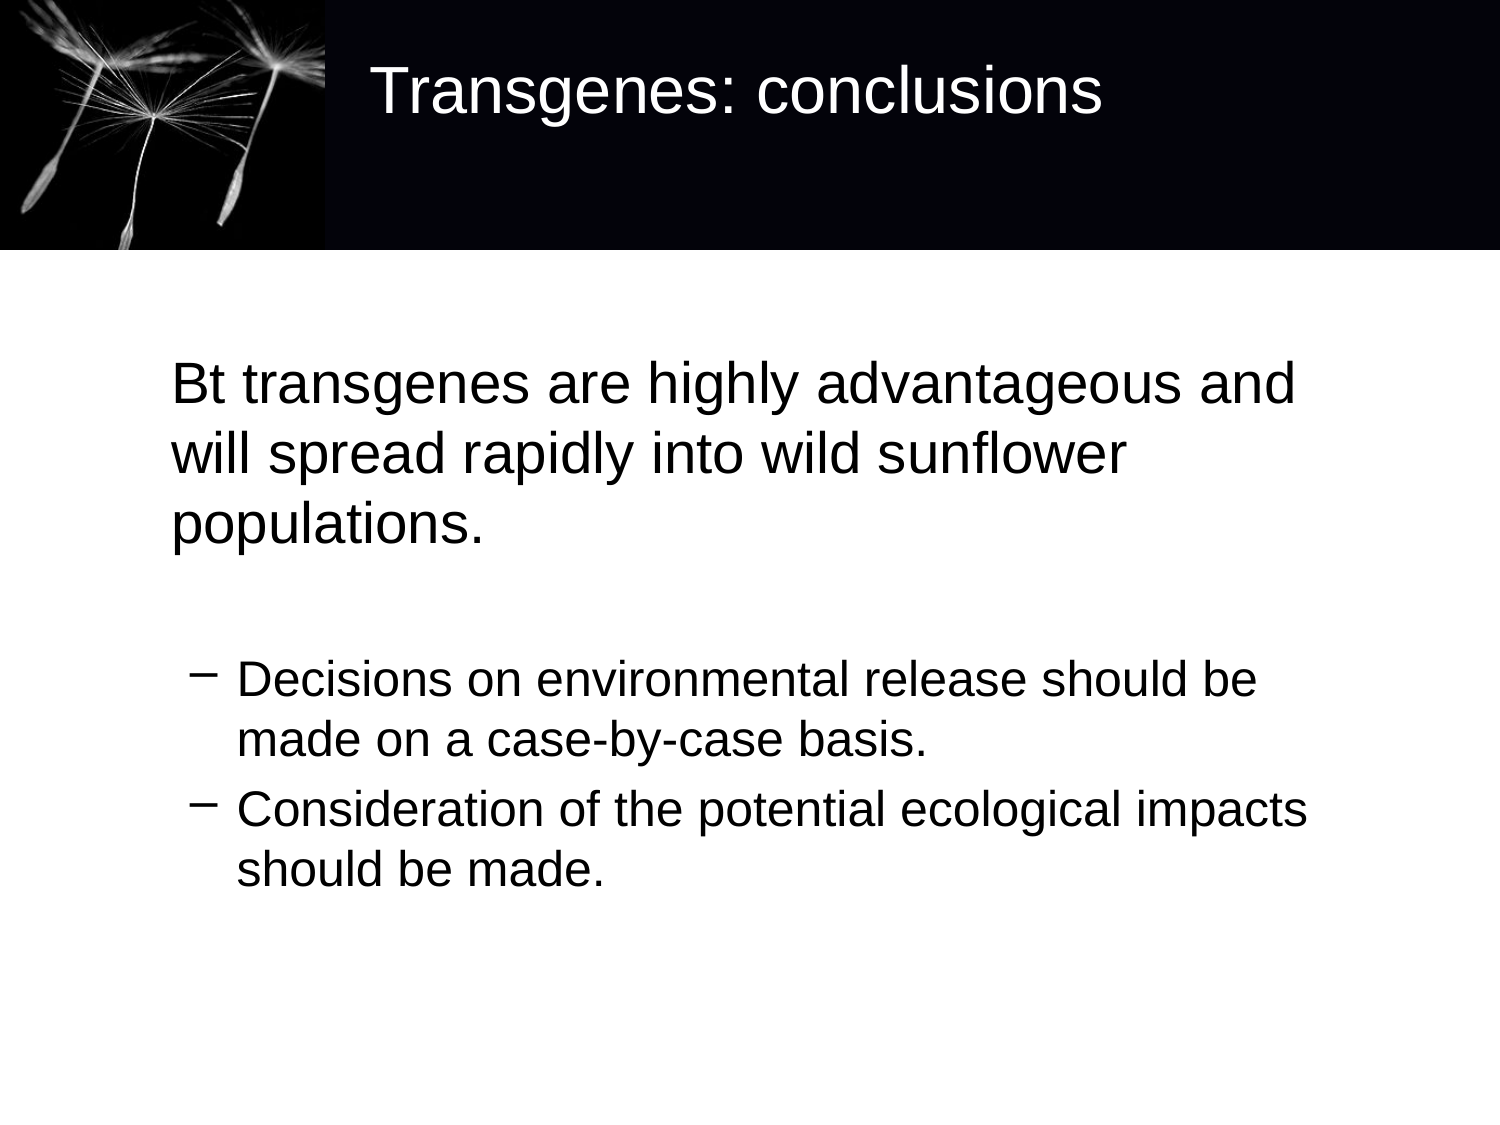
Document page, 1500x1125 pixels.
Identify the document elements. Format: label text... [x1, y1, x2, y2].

picture [0, 0, 326, 251]
text_box Transgenes: conclusions [329, 39, 1200, 135]
text_box [326, 0, 1500, 250]
text_box Bt transgenes are highly advantageous and will spread rapidly into wild sunflower populations. Decisions on environmental release should be made on a case-by-case basis. Consideration of the potential ecological impacts should be made. [99, 337, 1350, 1025]
